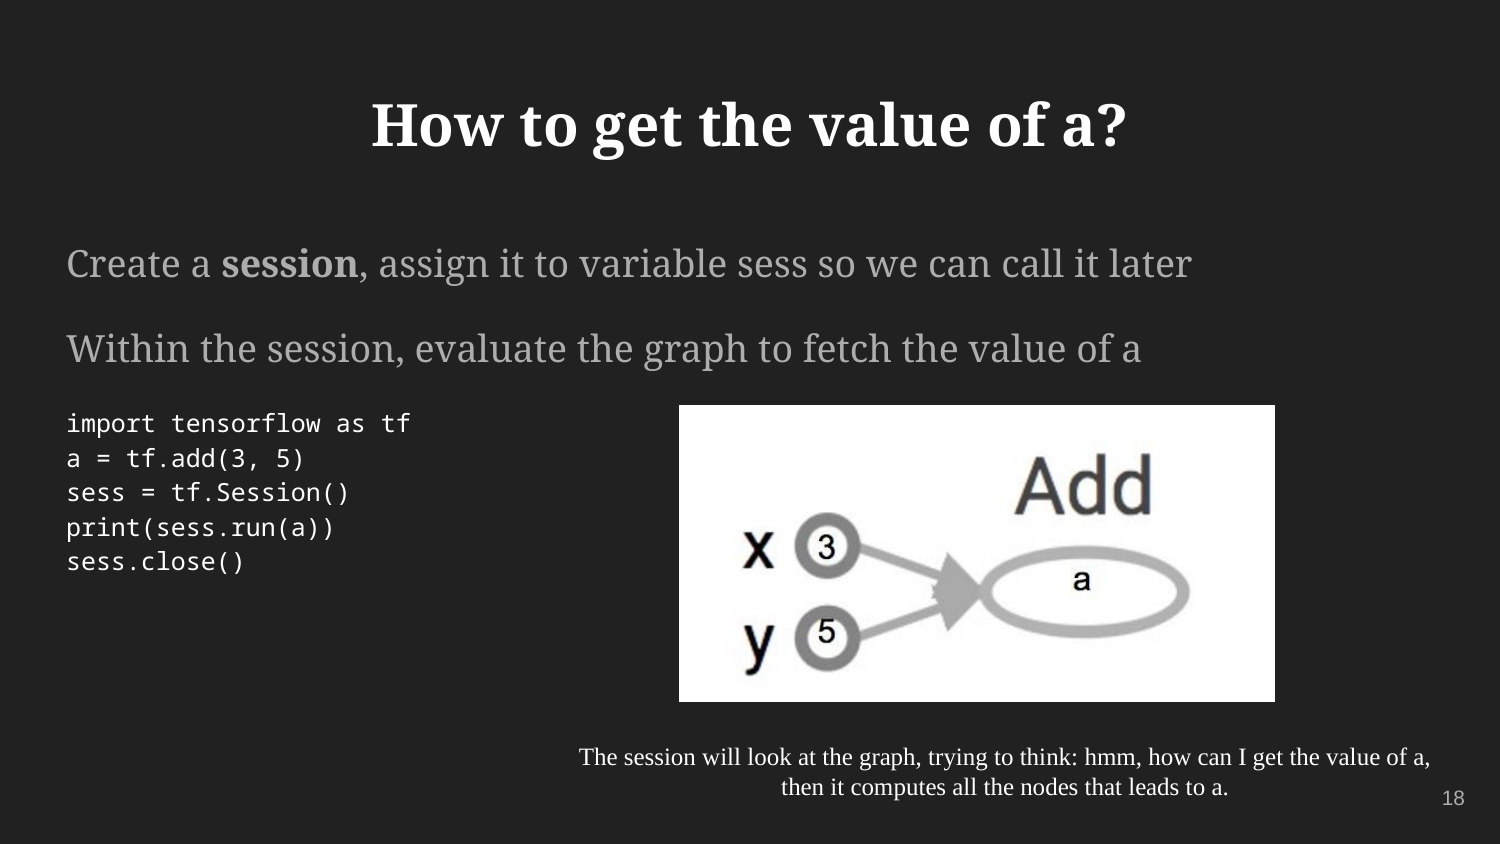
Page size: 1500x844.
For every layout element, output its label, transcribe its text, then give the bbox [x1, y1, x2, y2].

title How to get the value of a? [51, 72, 1449, 167]
slide_number 18 [1389, 764, 1480, 830]
picture [679, 405, 1276, 702]
text_box The session will look at the graph, trying to think: hmm, how can I get the value of a, then it computes all the nodes that leads to a. [561, 725, 1449, 820]
list Create a session, assign it to variable sess so we can call it later Within the session, evaluate the graph to fetch the value of a import tensorflow as tf a = tf.add(3, 5) sess = tf.Session() print(sess.run(a)) sess.close() [51, 218, 1449, 794]
